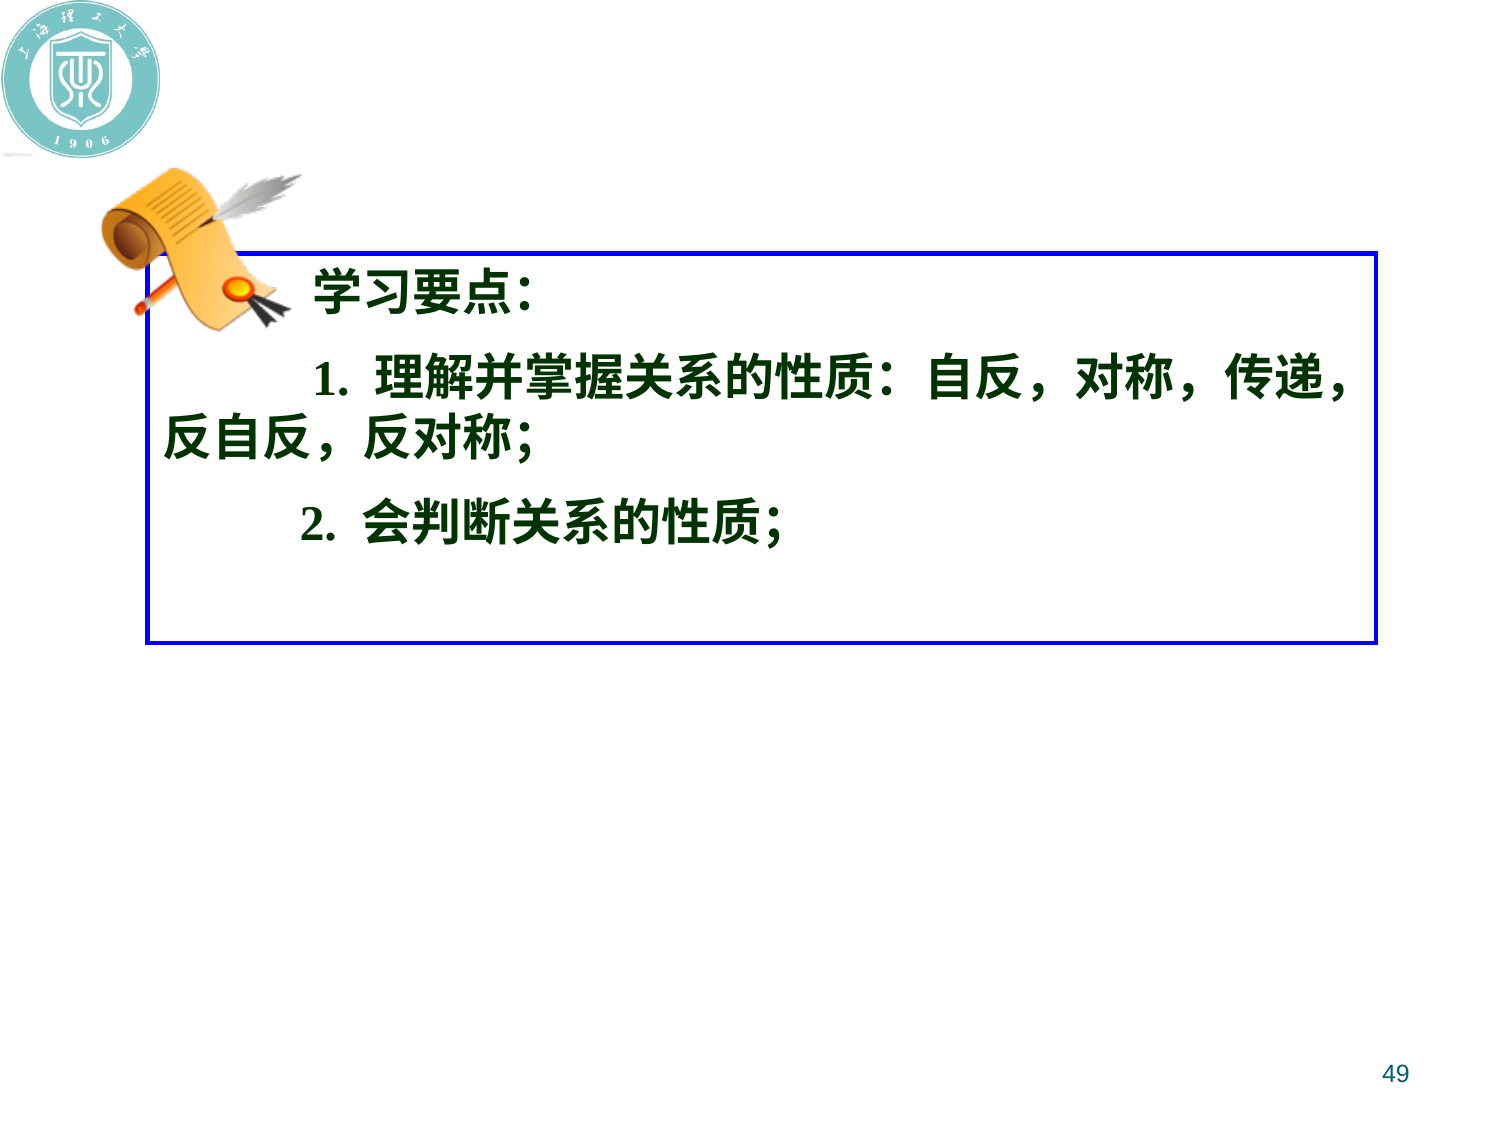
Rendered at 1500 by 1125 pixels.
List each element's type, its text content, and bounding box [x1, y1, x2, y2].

picture [1, 0, 302, 350]
slide_number 49 [1074, 1042, 1425, 1103]
text_box 学习要点： 1. 理解并掌握关系的性质：自反，对称，传递，反自反，反对称； 2. 会判断关系的性质； [147, 253, 1376, 644]
